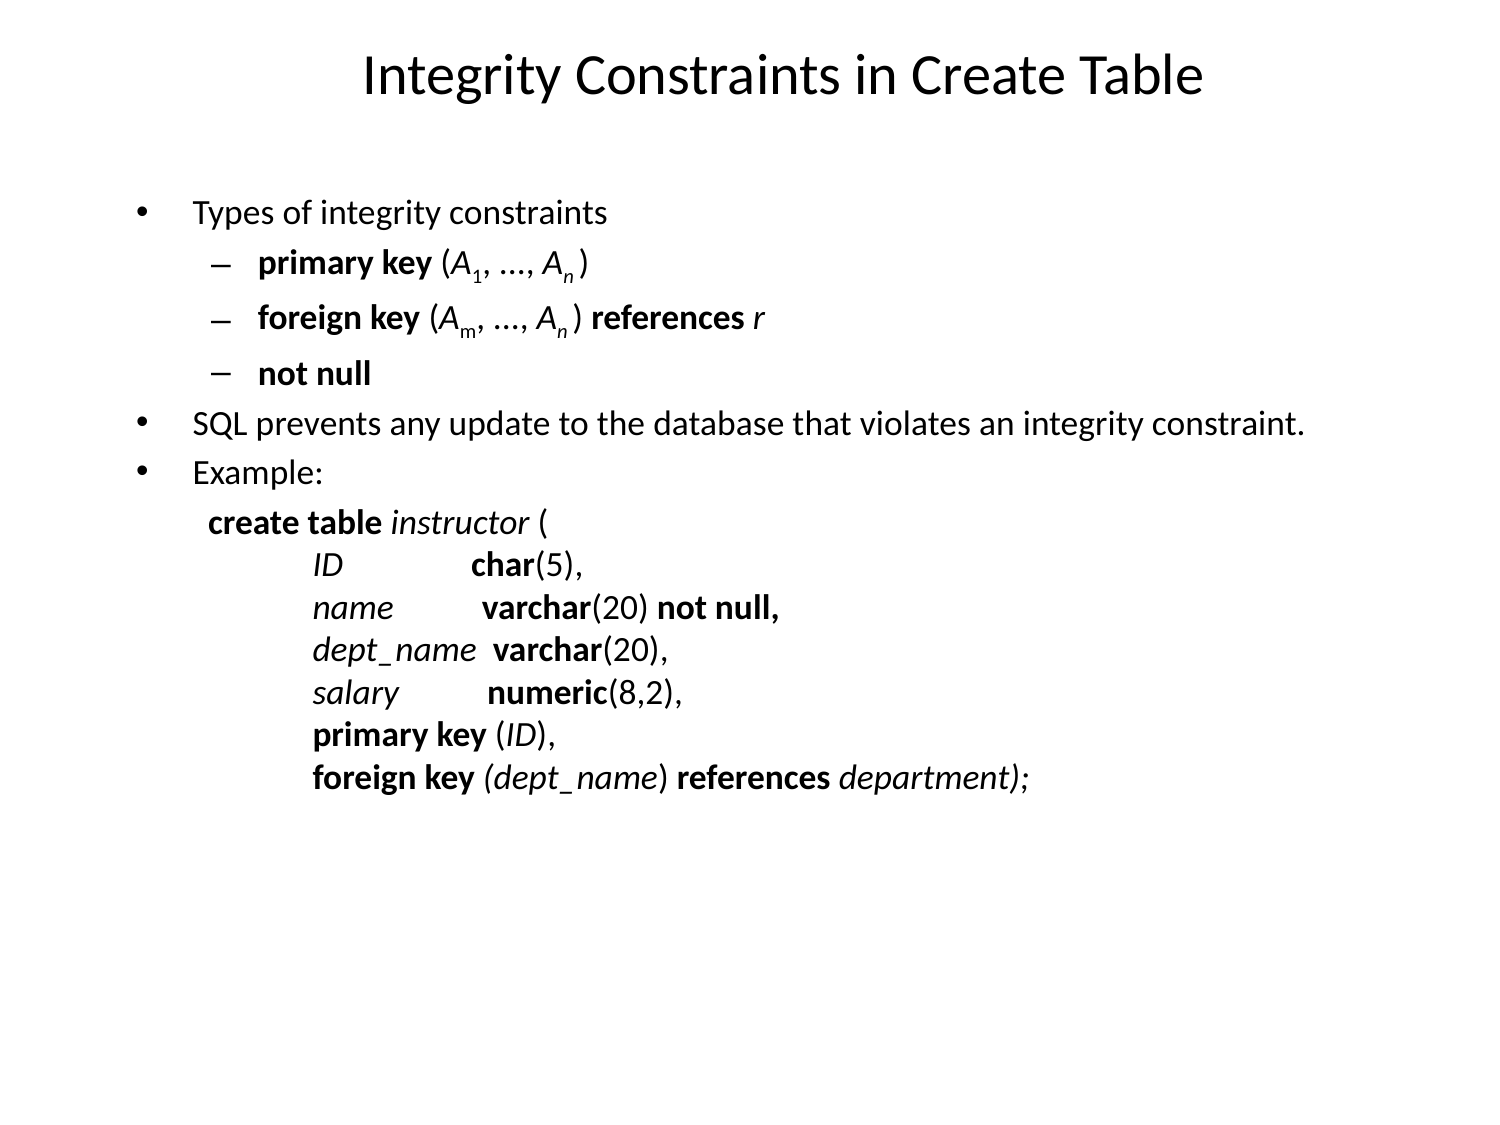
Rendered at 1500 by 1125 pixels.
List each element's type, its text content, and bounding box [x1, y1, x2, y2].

list Types of integrity constraints primary key (A1, ..., An ) foreign key (Am, ..., An ) references r not null SQL prevents any update to the database that violates an integrity constraint. Example: create table instructor ( ID char(5), name varchar(20) not null, dept_name varchar(20), salary numeric(8,2), primary key (ID), foreign key (dept_name) references department); [121, 182, 1354, 967]
title Integrity Constraints in Create Table [121, 21, 1447, 122]
